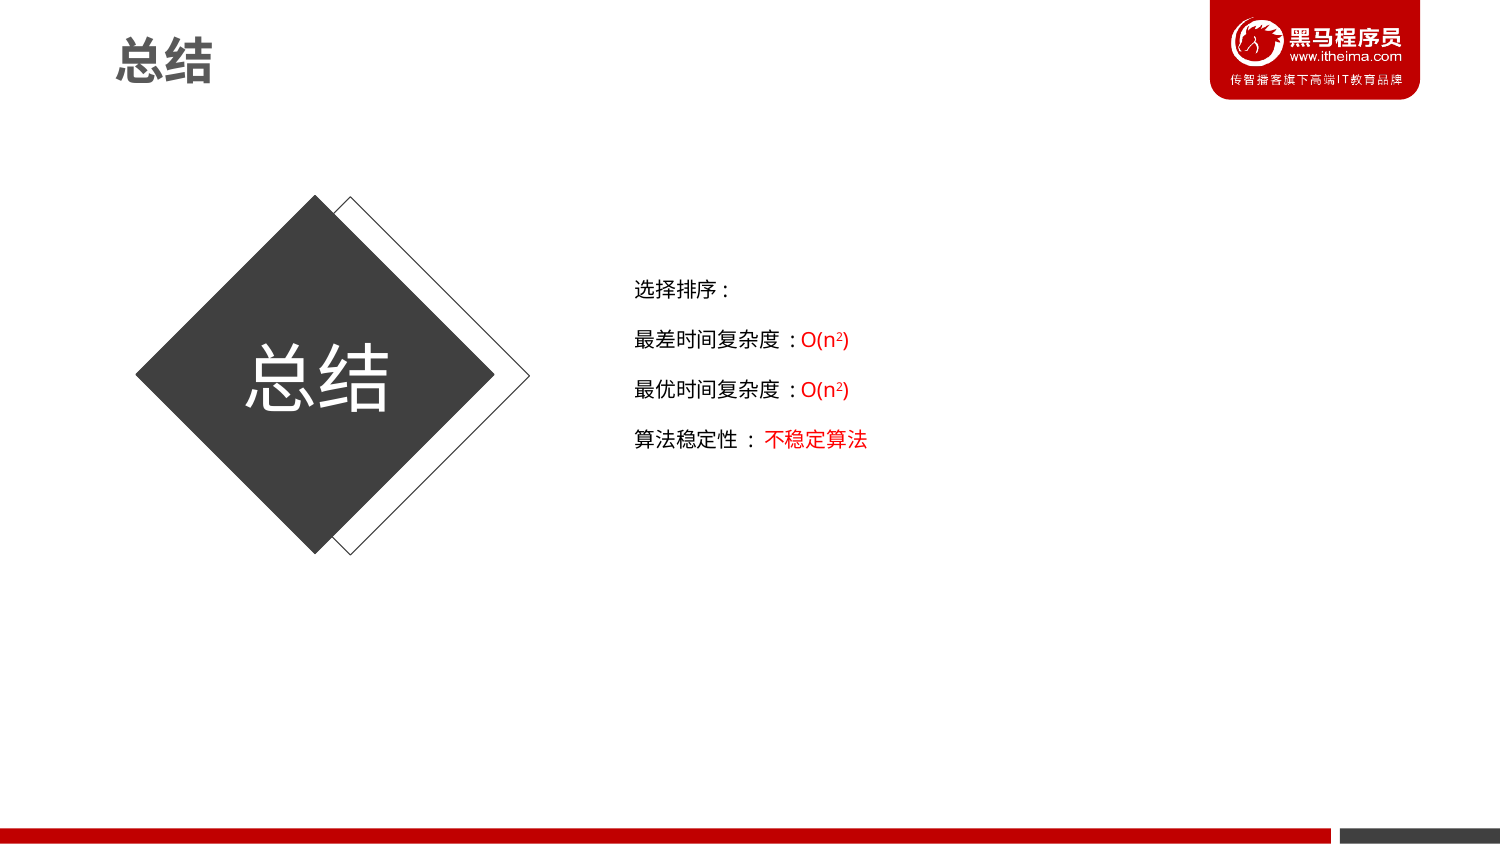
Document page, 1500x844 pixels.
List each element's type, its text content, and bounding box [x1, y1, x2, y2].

text_box [192, 193, 438, 315]
picture [1212, 8, 1421, 94]
text_box [334, 194, 472, 315]
text_box 选择排序: 最差时间复杂度 : O(n2) 最优时间复杂度 : O(n2) 算法稳定性 : 不稳定算法 [620, 269, 1471, 460]
text_box [332, 449, 460, 558]
text_box 总结 [3, 315, 620, 449]
text_box [207, 449, 423, 556]
text_box 总结 [103, 0, 750, 130]
